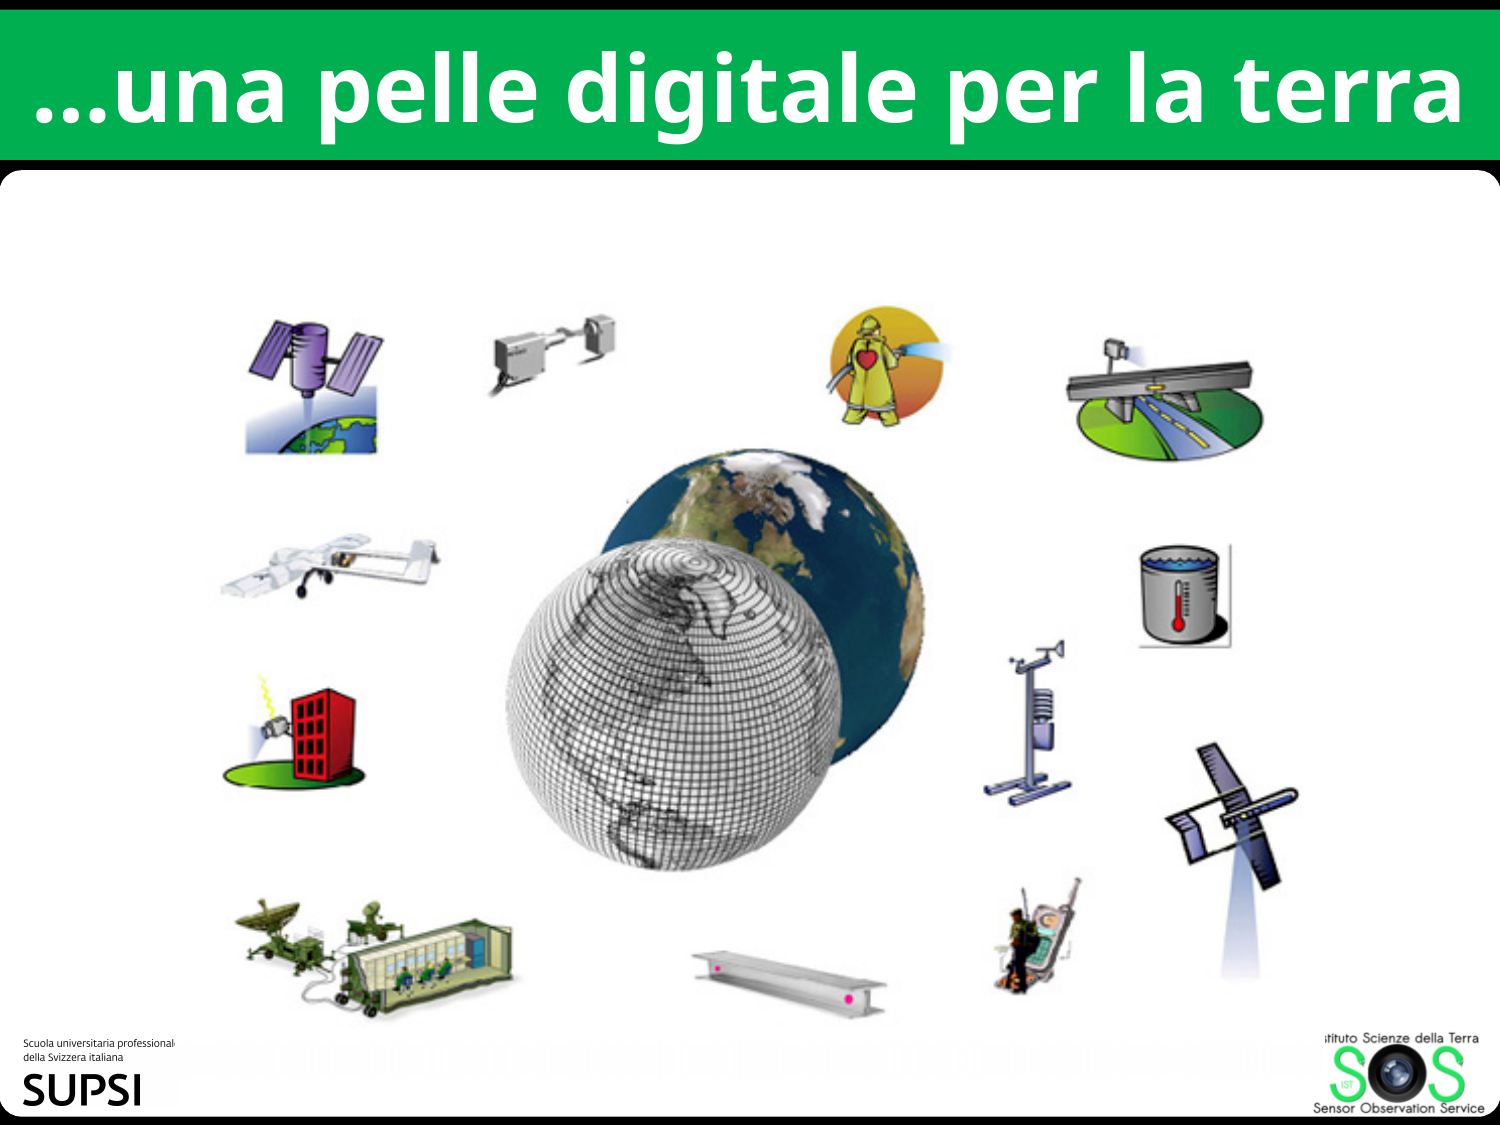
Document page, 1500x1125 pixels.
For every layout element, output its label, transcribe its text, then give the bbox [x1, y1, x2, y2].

picture [1312, 1031, 1486, 1114]
picture [23, 1039, 179, 1106]
title …una pelle digitale per la terra [0, 9, 1500, 160]
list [175, 269, 1325, 1079]
